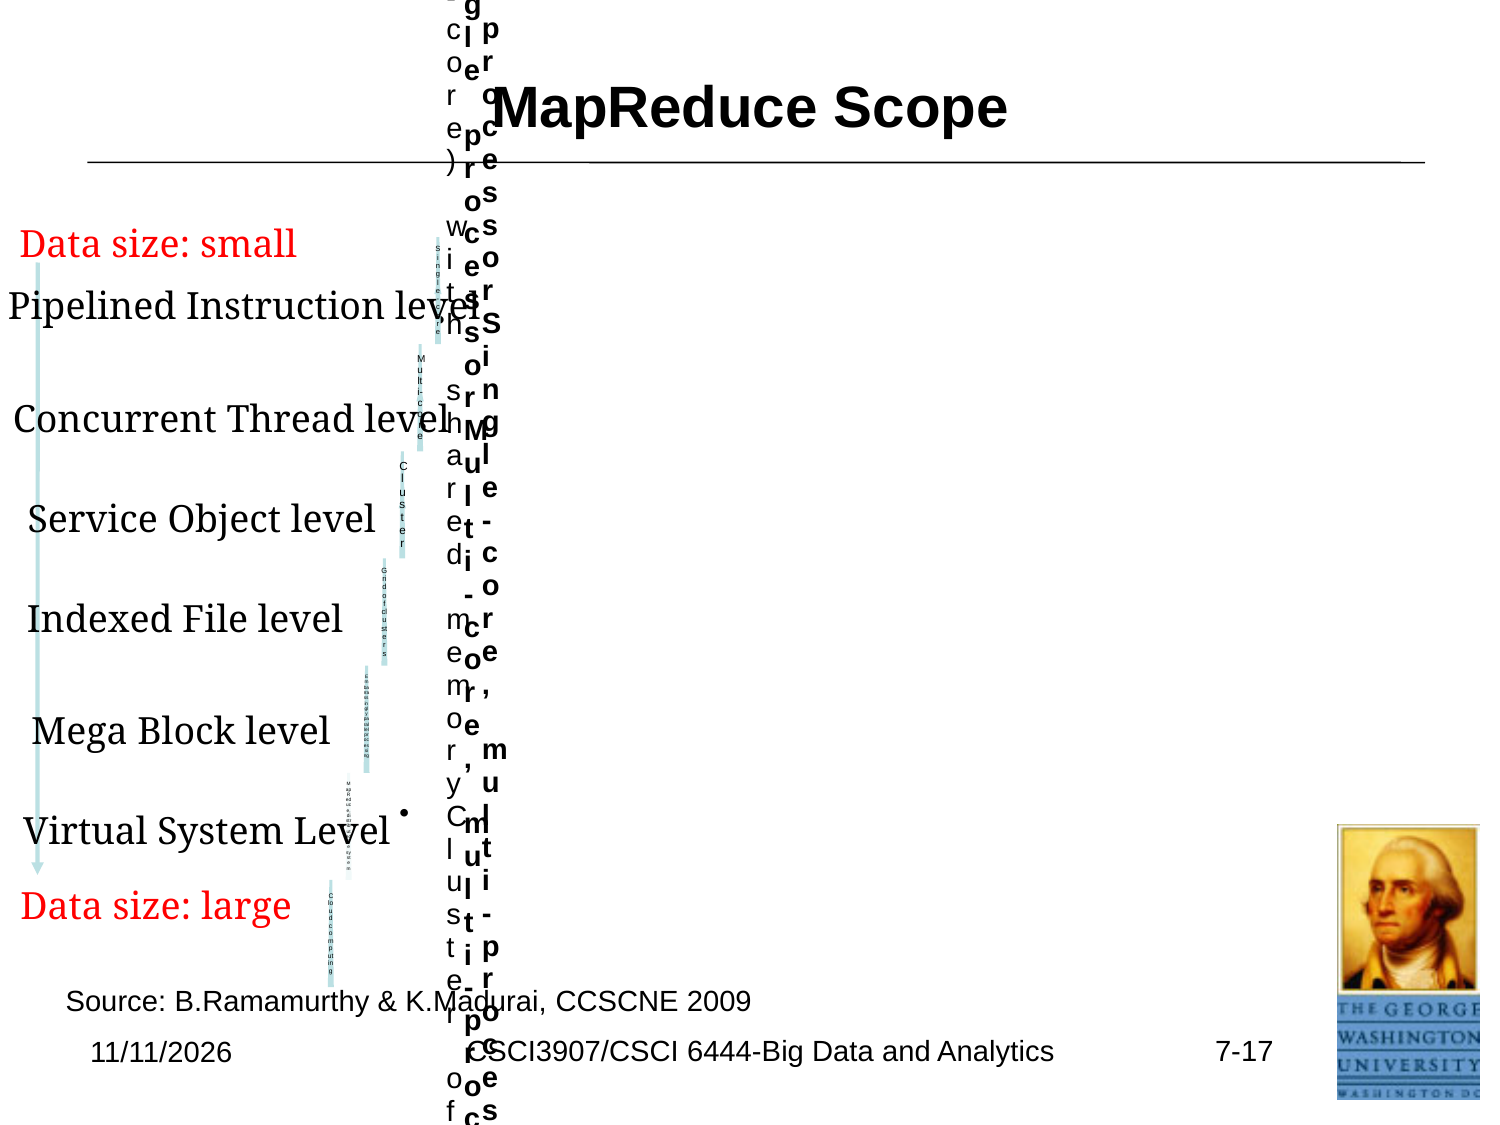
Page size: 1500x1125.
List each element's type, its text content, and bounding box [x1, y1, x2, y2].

text_box Source: B.Ramamurthy & K.Madurai, CCSCNE 2009 [50, 1001, 767, 1025]
footer CSCI3907/CSCI 6444-Big Data and Analytics [323, 1024, 1199, 1103]
text_box Service Object level [12, 487, 49, 548]
text_box Indexed File level [12, 587, 49, 648]
text_box Mega Block level [16, 699, 49, 760]
text_box Data size: small [4, 212, 313, 273]
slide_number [75, 1026, 324, 1105]
text_box Data size: large [5, 874, 49, 935]
title MapReduce Scope [75, 45, 1425, 163]
text_box Pipelined Instruction level [0, 274, 49, 335]
text_box Concurrent Thread level [0, 387, 49, 448]
text_box Virtual System Level [8, 799, 49, 860]
slide_number 7-17 [1200, 1025, 1313, 1104]
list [49, 250, 1445, 1001]
picture [1337, 824, 1480, 1100]
